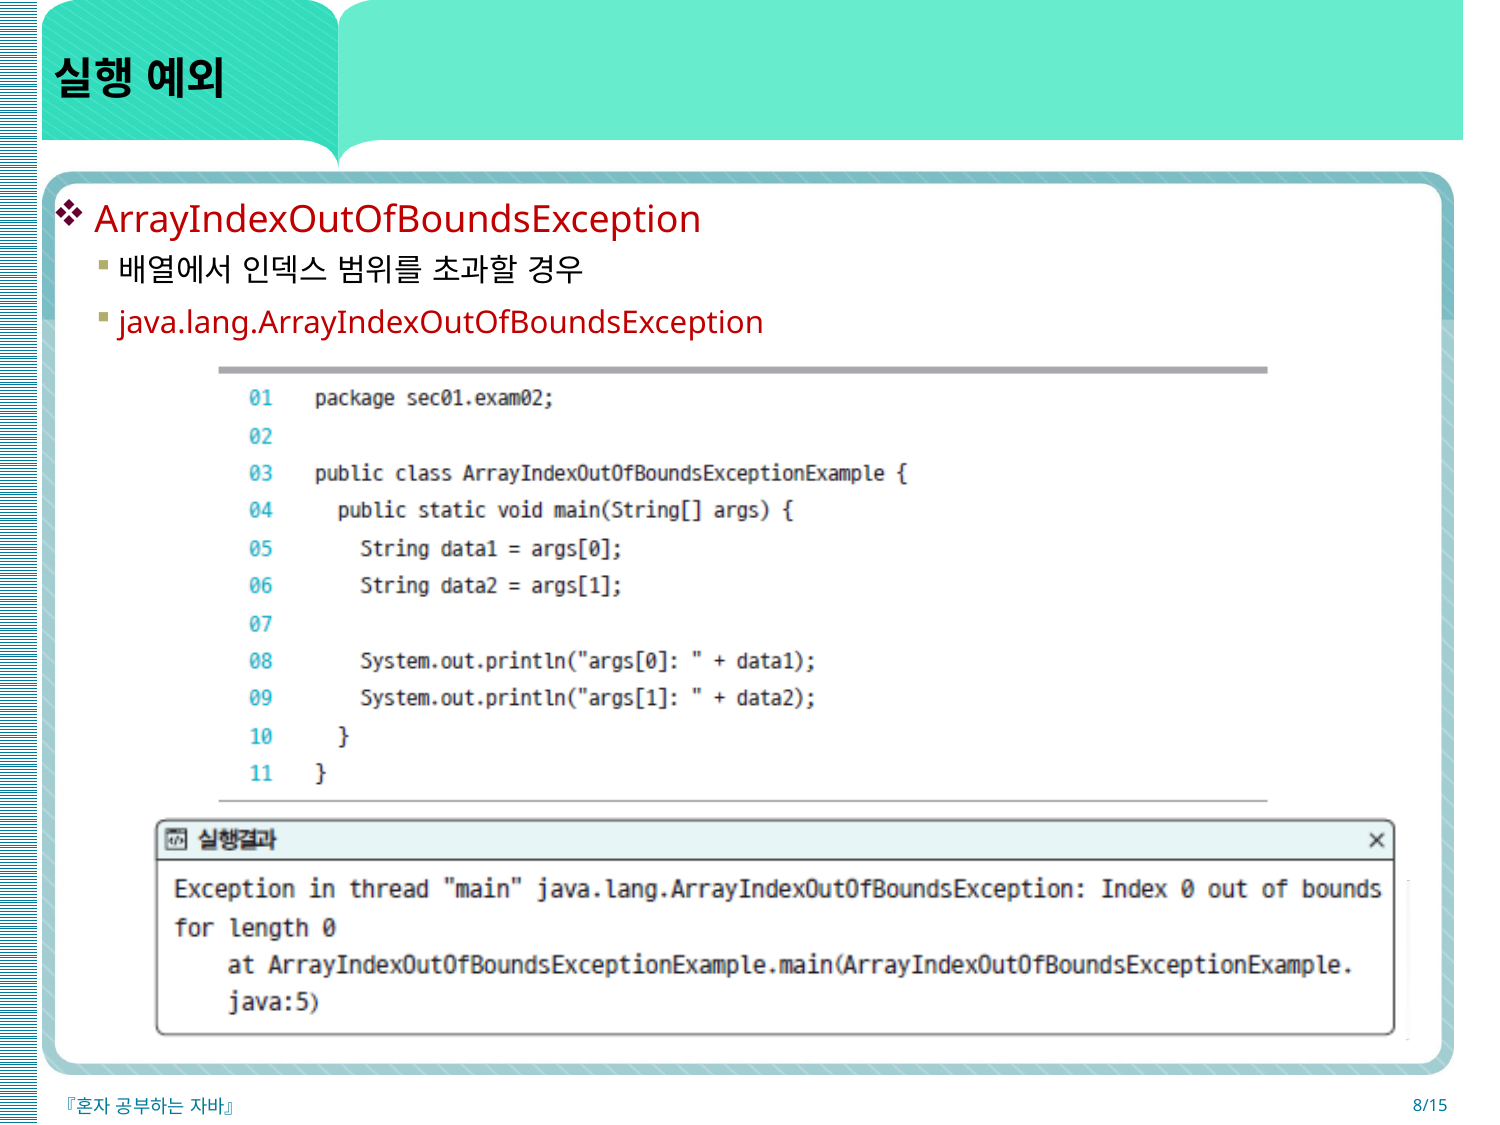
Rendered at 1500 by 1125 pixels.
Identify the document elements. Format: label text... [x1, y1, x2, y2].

picture [225, 1102, 232, 1115]
list ArrayIndexOutOfBoundsException 배열에서 인덱스 범위를 초과할 경우 java.lang.ArrayIndexOutOfBoundsException [37, 187, 1463, 1091]
picture [116, 1102, 131, 1107]
picture [142, 360, 1406, 1052]
picture [1243, 797, 1488, 1122]
picture [42, 0, 1463, 187]
title 실행 예외 [39, 42, 1280, 138]
picture [68, 1097, 75, 1110]
